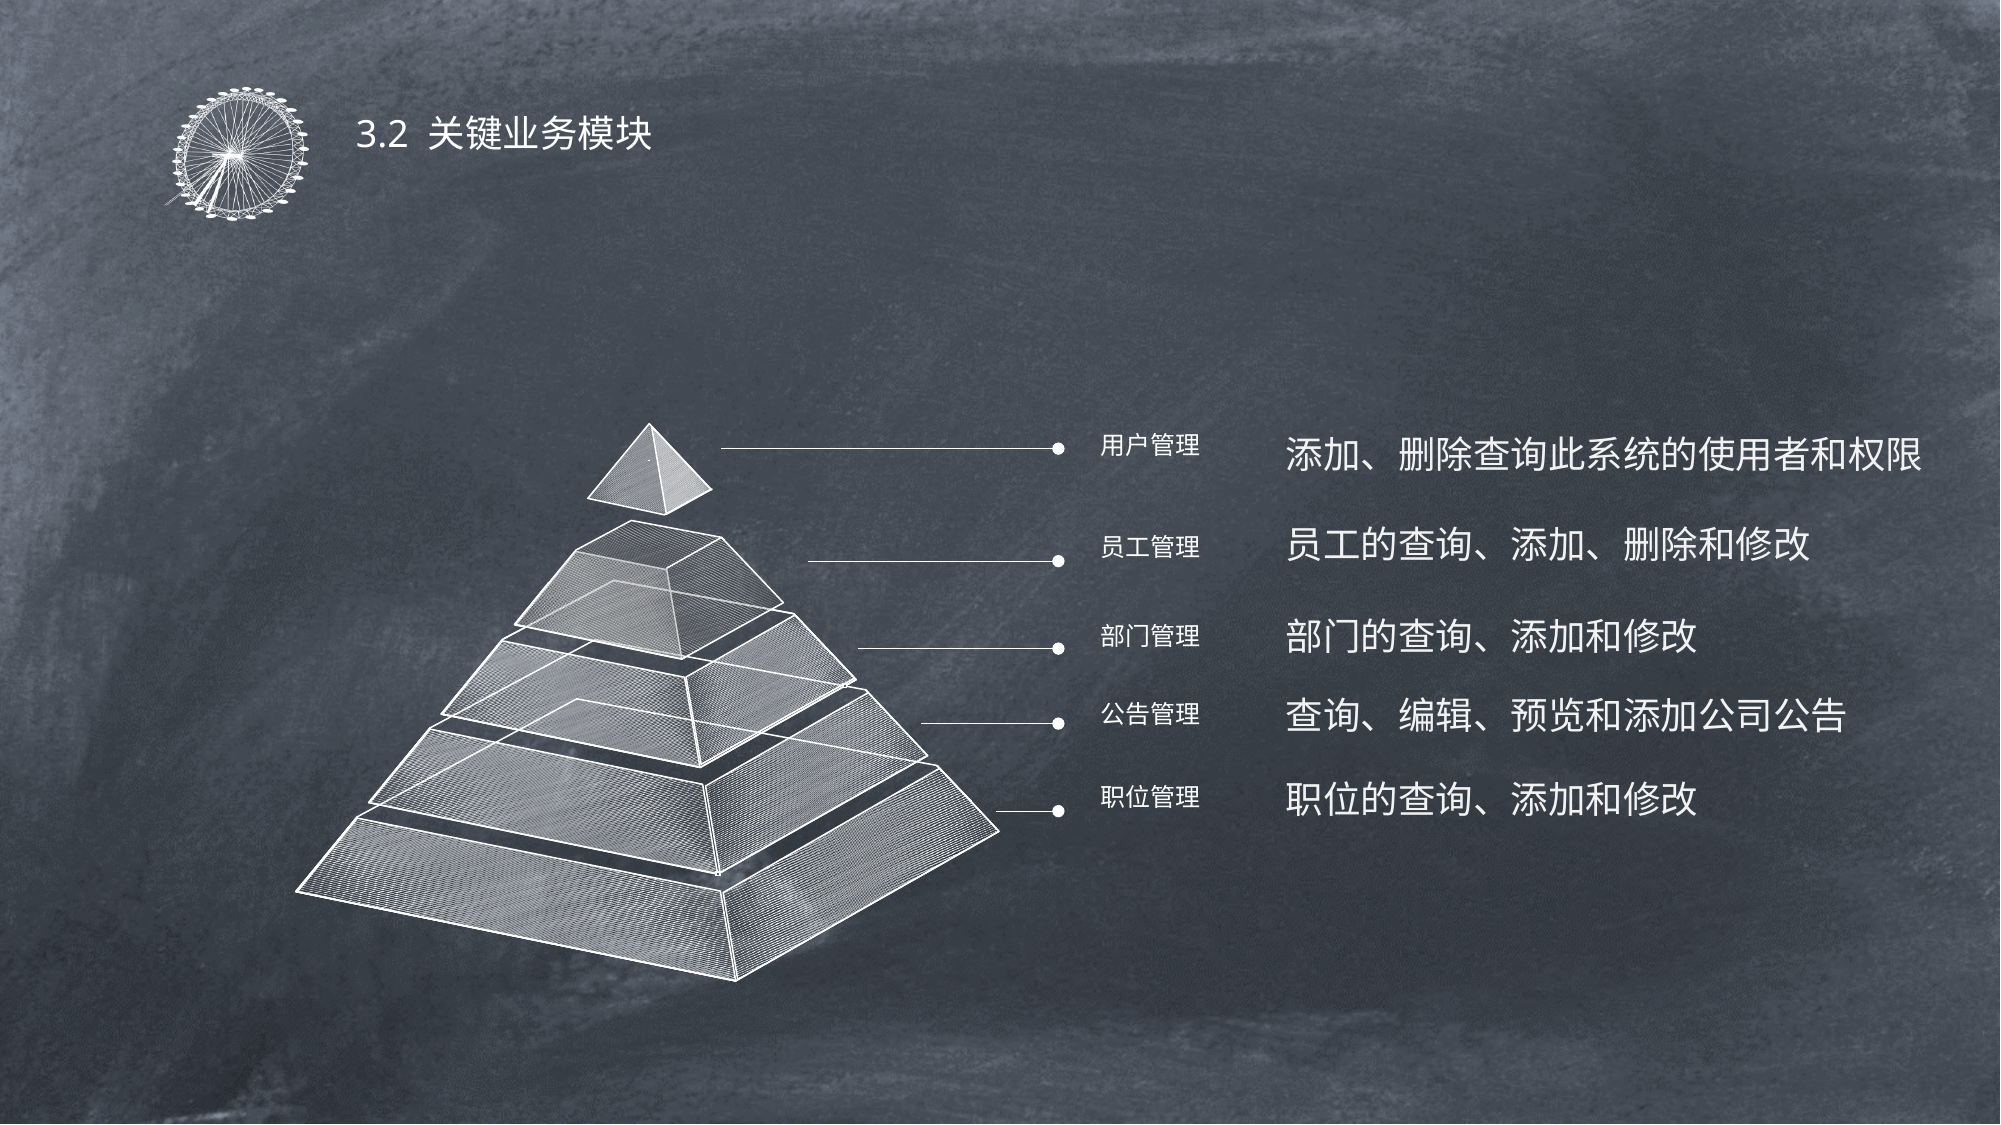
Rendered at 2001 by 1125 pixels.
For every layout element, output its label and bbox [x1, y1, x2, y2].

picture [0, 0, 2000, 1124]
text_box [295, 423, 1059, 981]
